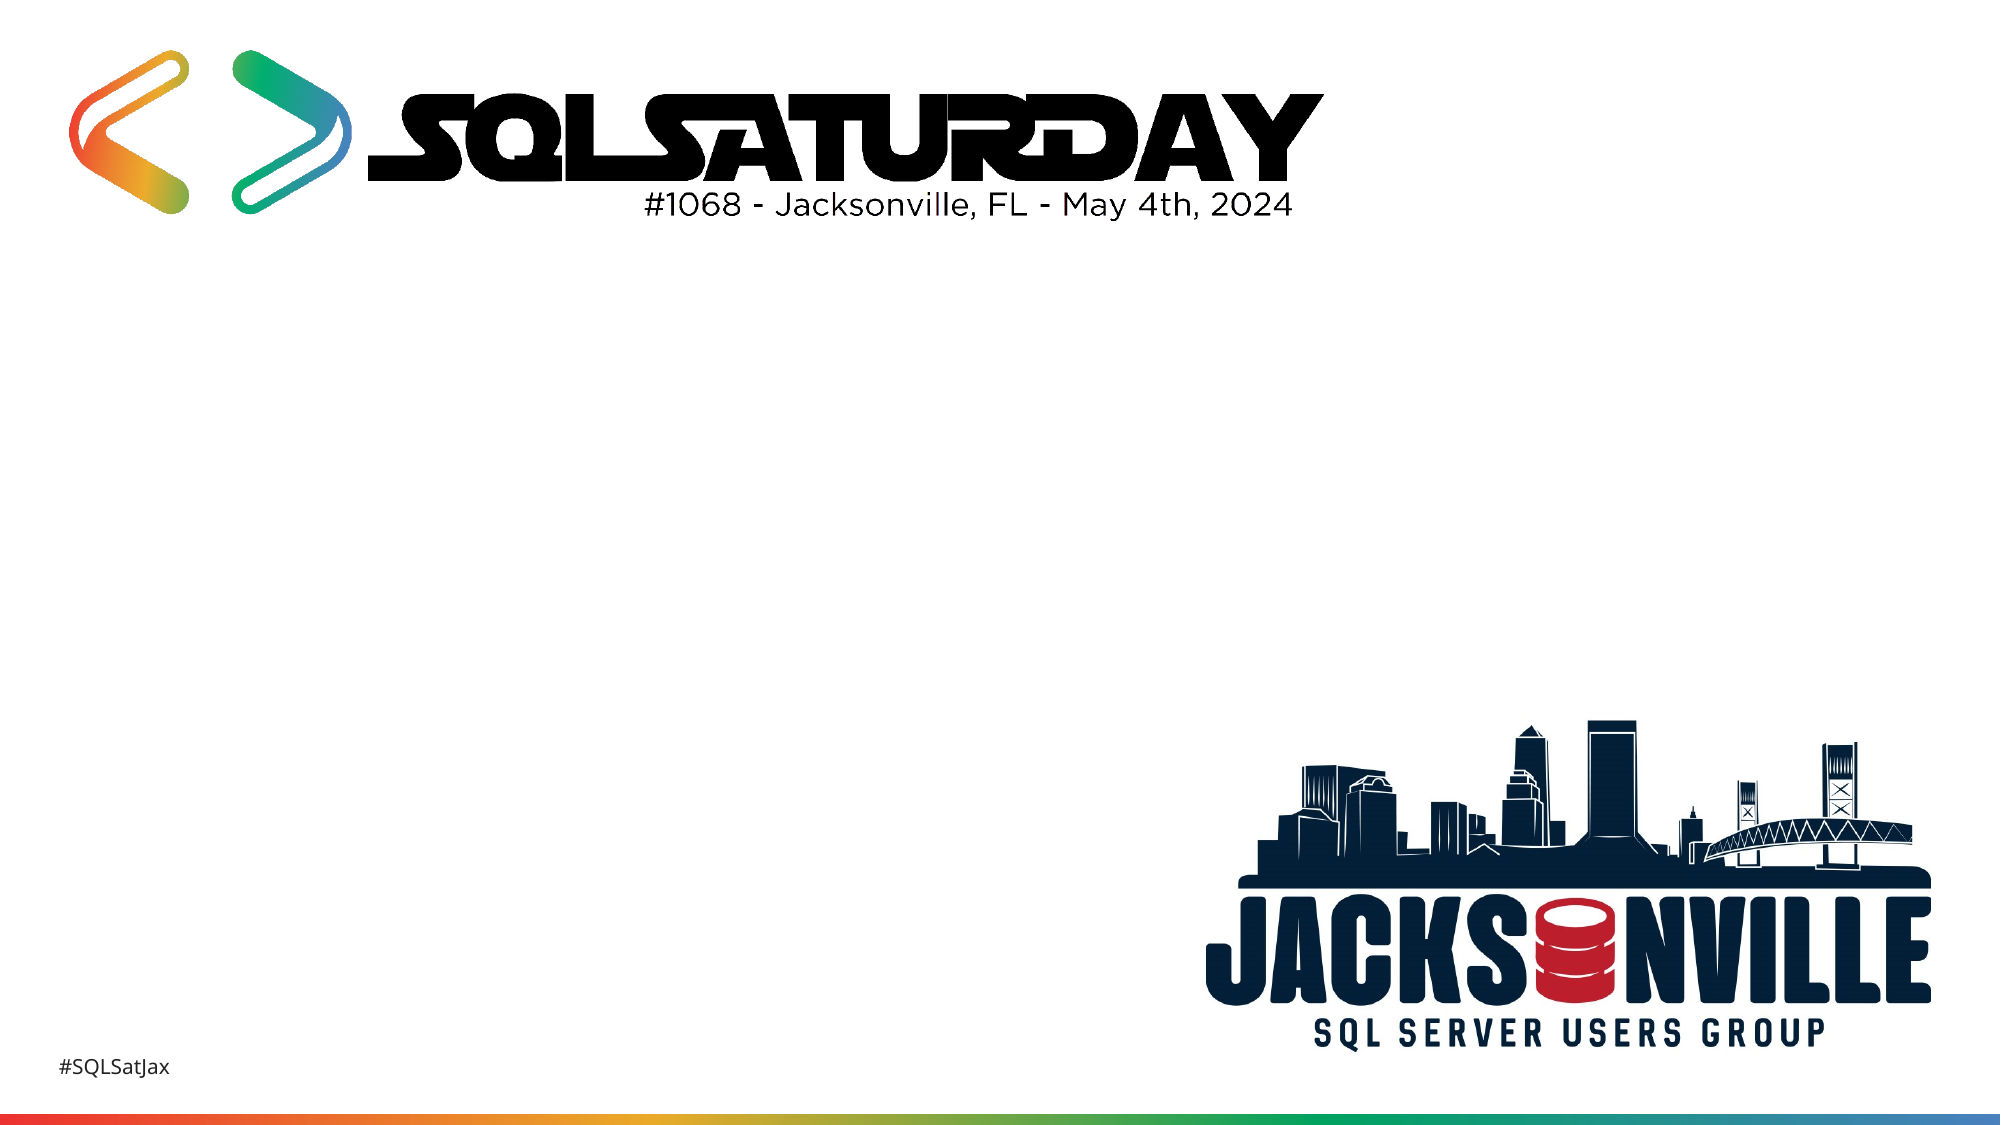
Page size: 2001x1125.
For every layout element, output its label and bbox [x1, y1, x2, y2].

picture [1206, 718, 1931, 1053]
picture [69, 50, 1324, 226]
